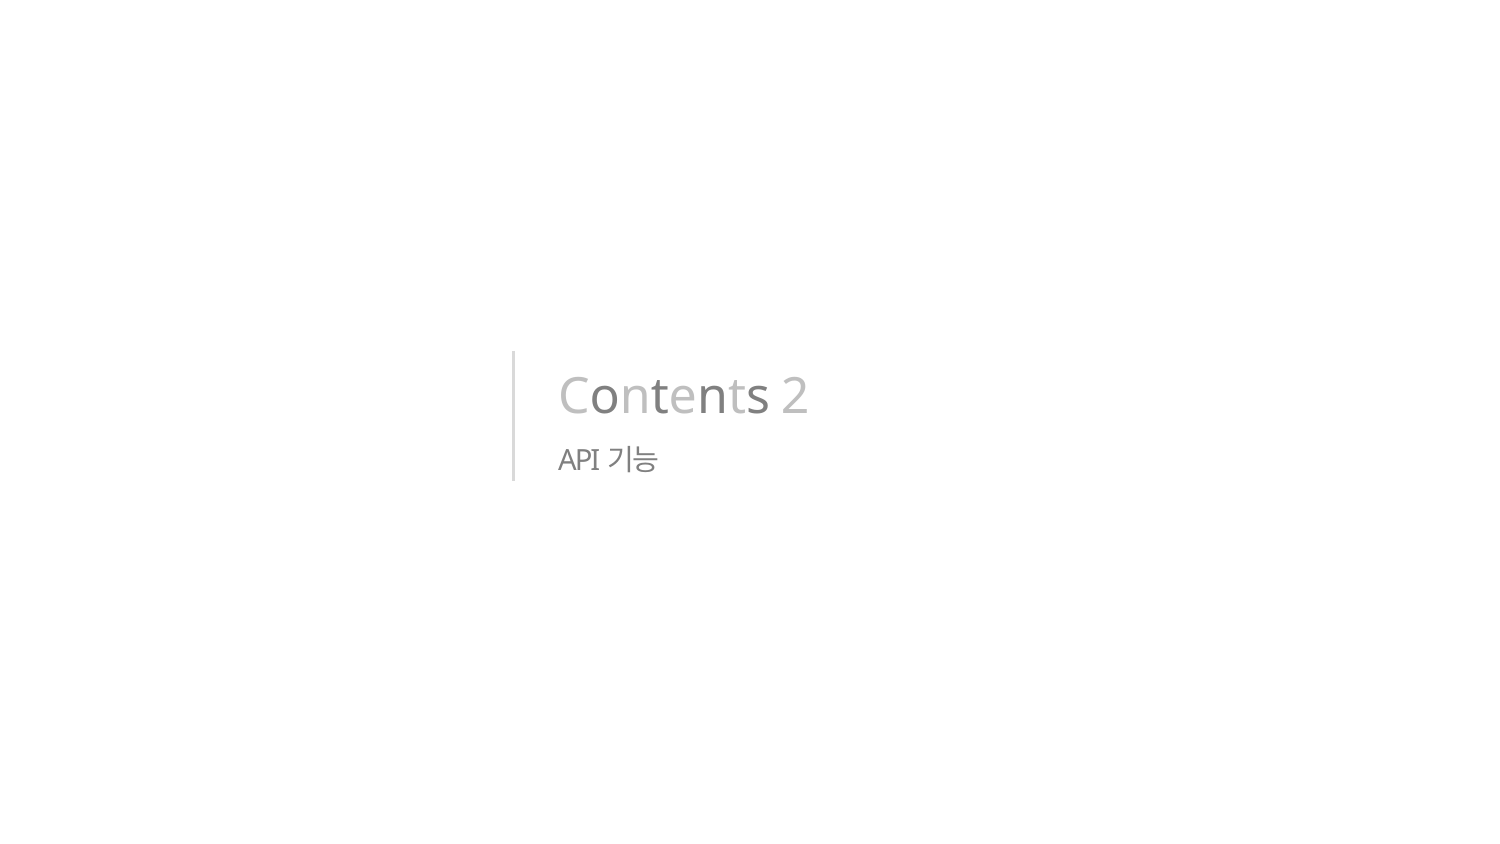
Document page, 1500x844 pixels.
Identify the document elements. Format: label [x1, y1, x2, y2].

text_box [513, 325, 957, 486]
